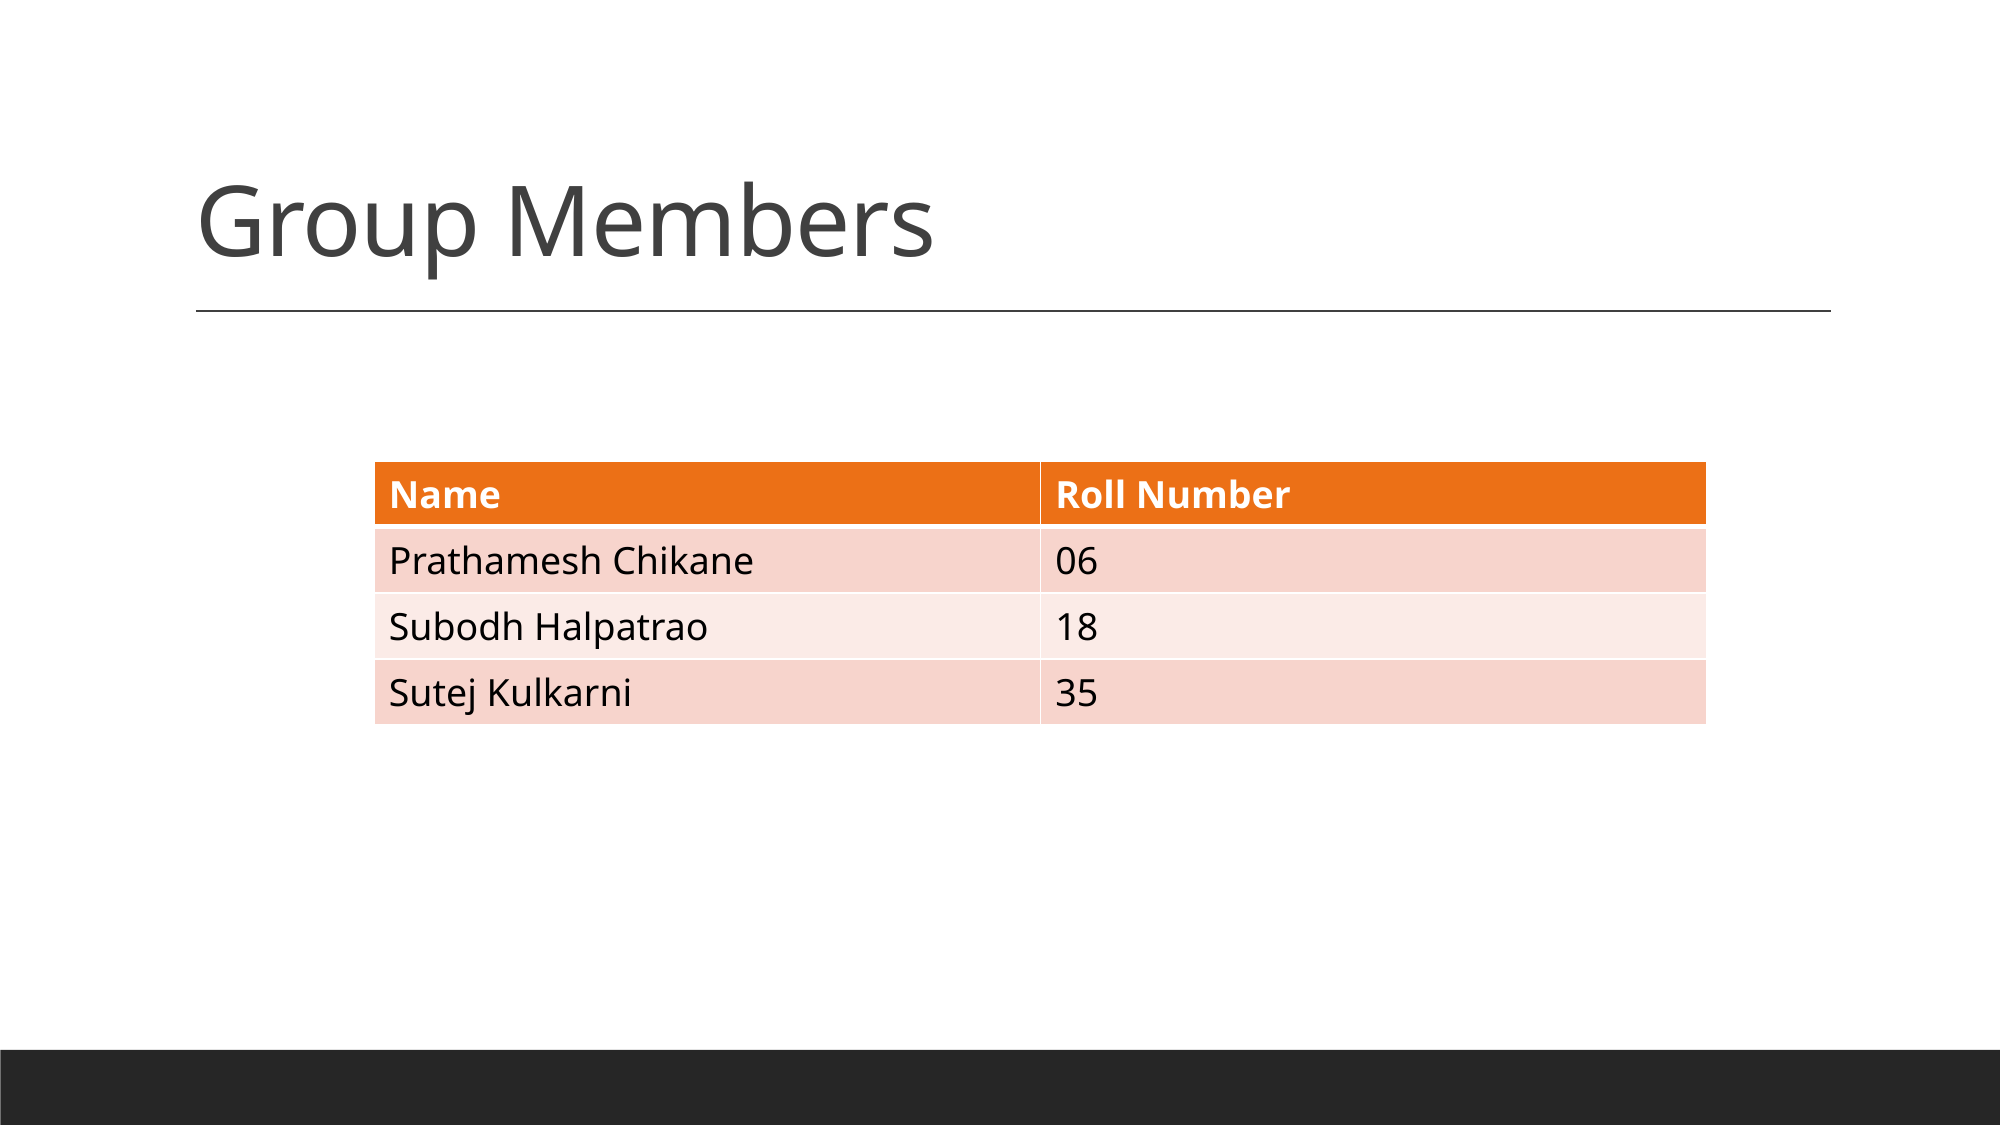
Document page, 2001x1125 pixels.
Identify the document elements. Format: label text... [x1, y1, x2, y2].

table_cell Subodh Halpatrao [375, 594, 1040, 658]
table_header Roll Number [1041, 462, 1706, 524]
table_cell Prathamesh Chikane [375, 529, 1040, 592]
table_header Name [375, 462, 1040, 524]
table_cell 18 [1041, 594, 1706, 658]
table_cell 35 [1041, 660, 1706, 724]
table_cell Sutej Kulkarni [375, 660, 1040, 724]
table_cell 06 [1041, 529, 1706, 592]
title Group Members [180, 47, 1830, 285]
